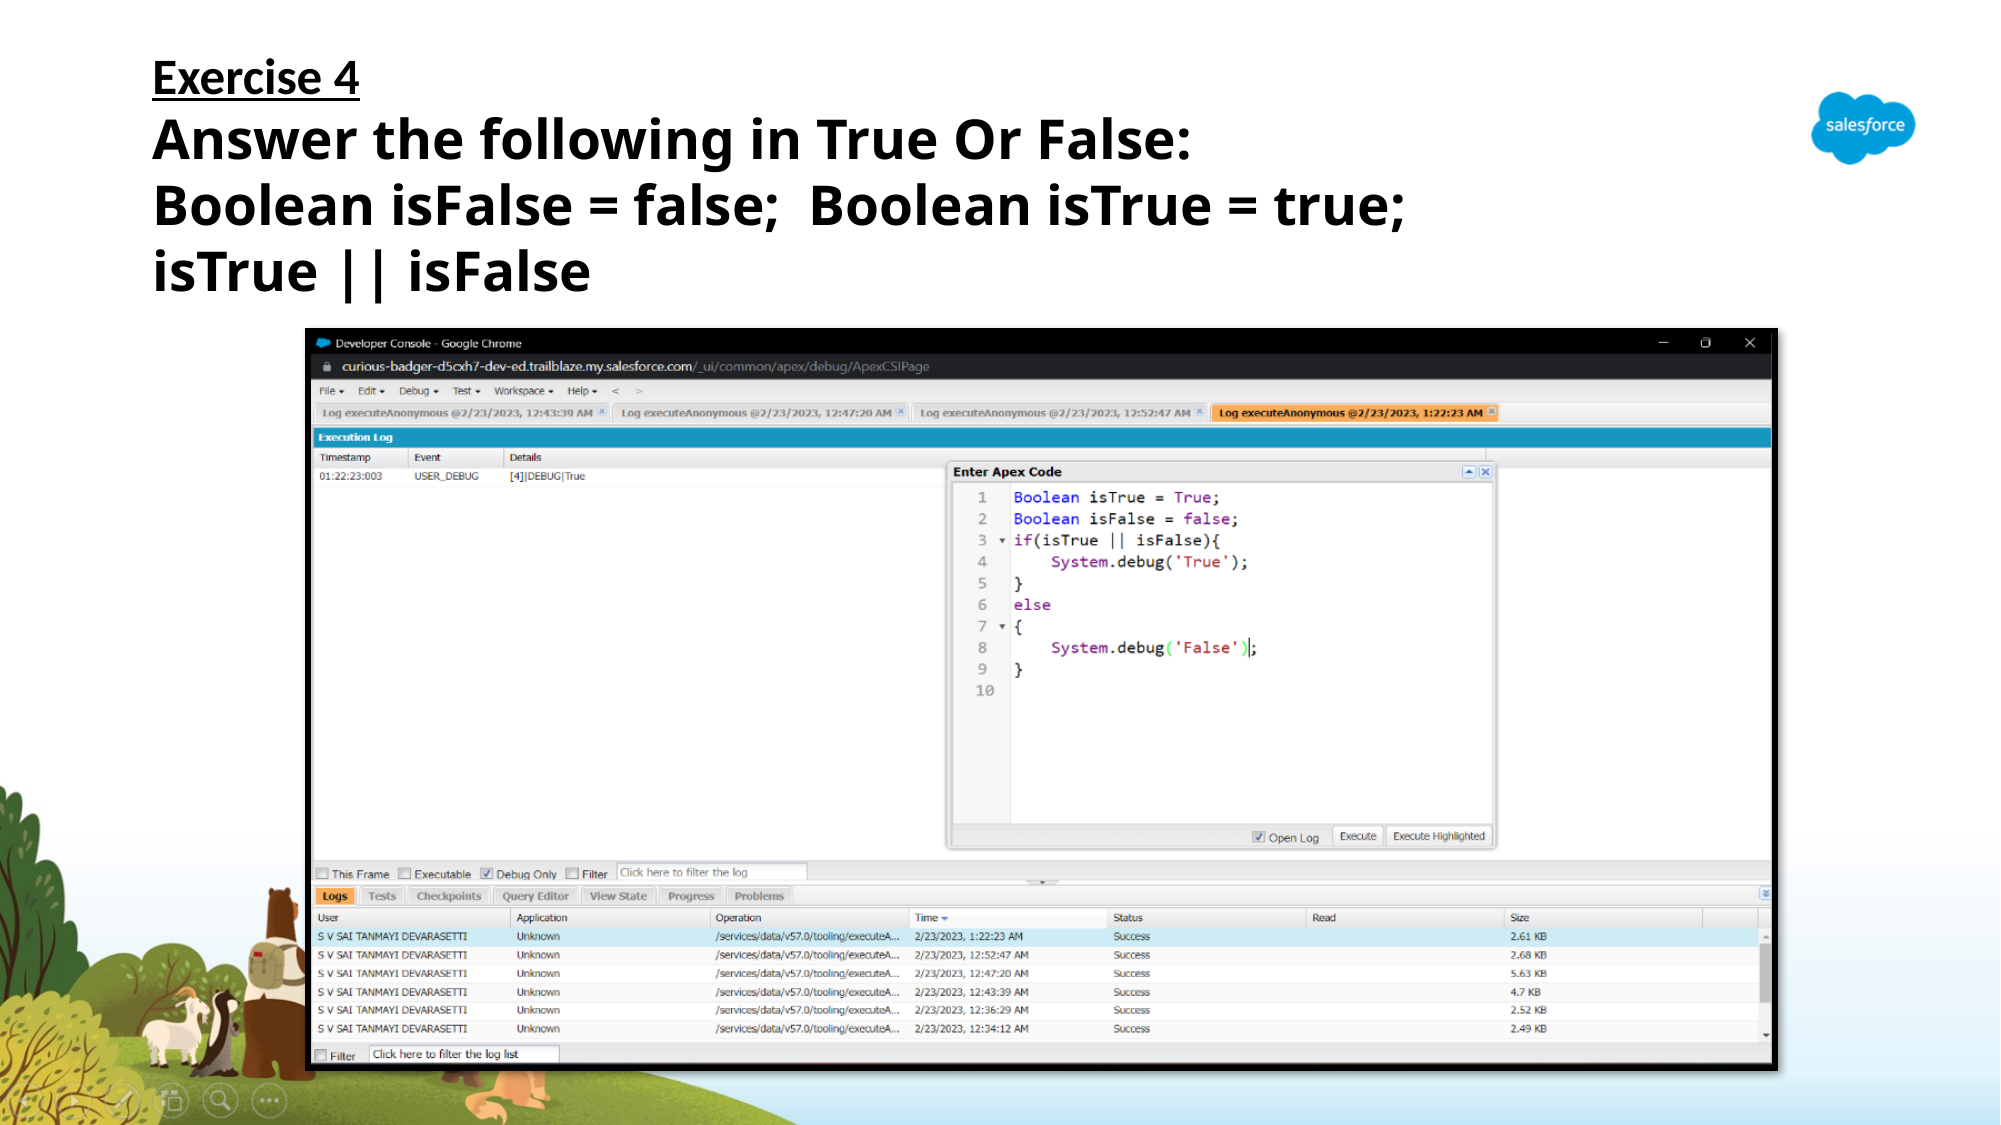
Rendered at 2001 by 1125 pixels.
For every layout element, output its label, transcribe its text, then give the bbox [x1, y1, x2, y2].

picture [0, 0, 2001, 1125]
title Exercise 4 Answer the following in True Or False: Boolean isFalse = false; Boolean isTrue = true; isTrue || isFalse [137, 35, 1863, 311]
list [310, 333, 1772, 1065]
